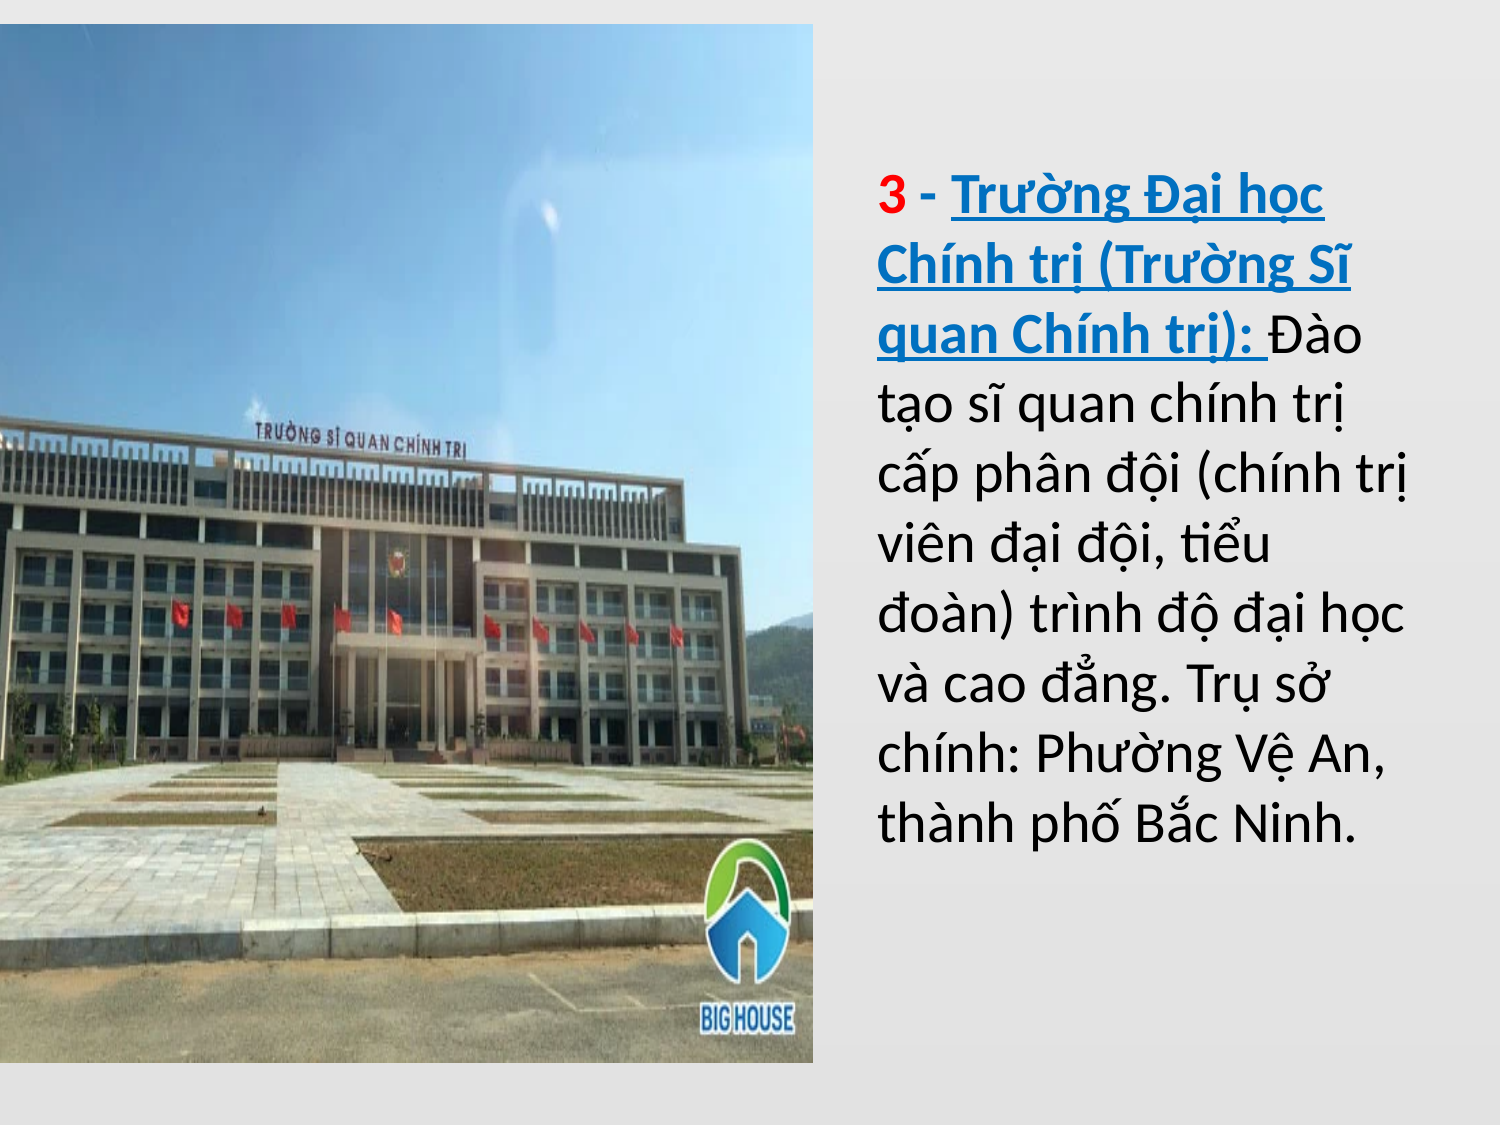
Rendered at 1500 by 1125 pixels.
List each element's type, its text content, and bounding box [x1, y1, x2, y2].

picture [0, 24, 813, 1063]
text_box 3 - Trường Đại học Chính trị (Trường Sĩ quan Chính trị): Đào tạo sĩ quan chính trị cấp phân đội (chính trị viên đại đội, tiểu đoàn) trình độ đại học và cao đẳng. Trụ sở chính: Phường Vệ An, thành phố Bắc Ninh. [862, 147, 1438, 862]
